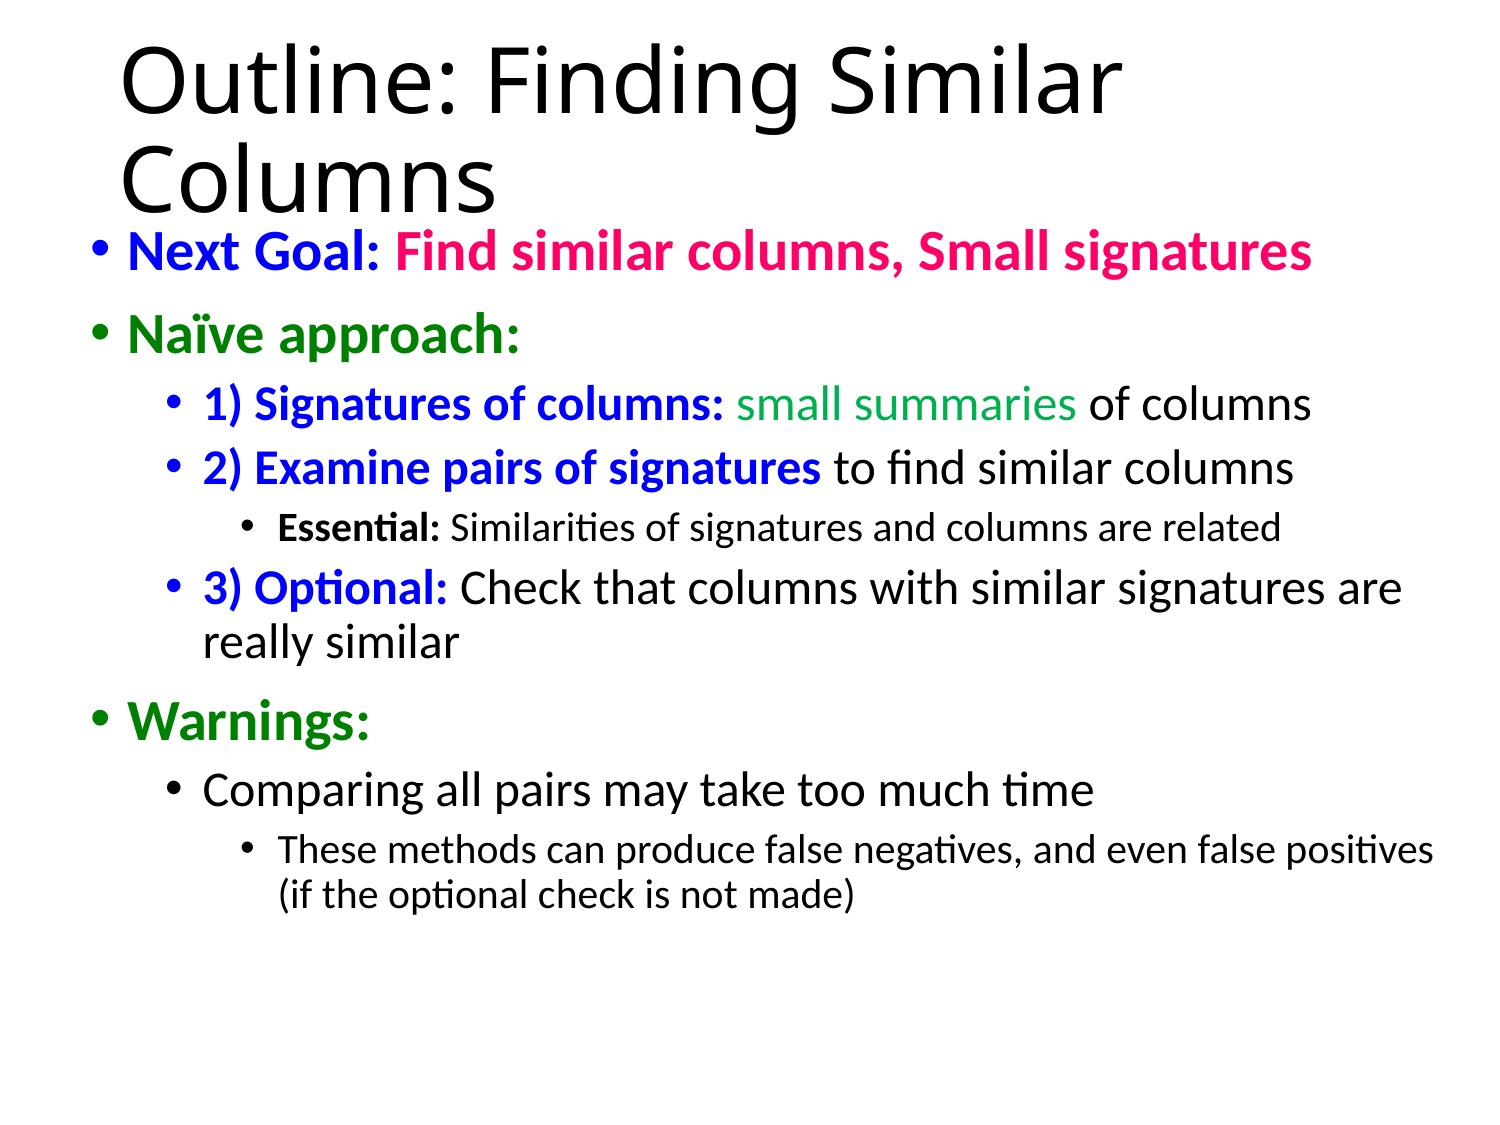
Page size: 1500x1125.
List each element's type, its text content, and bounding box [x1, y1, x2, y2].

title Outline: Finding Similar Columns [103, 24, 1397, 212]
list Next Goal: Find similar columns, Small signatures Naïve approach: 1) Signatures of columns: small summaries of columns 2) Examine pairs of signatures to find similar columns Essential: Similarities of signatures and columns are related 3) Optional: Check that columns with similar signatures are really similar Warnings: Comparing all pairs may take too much time These methods can produce false negatives, and even false positives (if the optional check is not made) [75, 212, 1488, 1100]
